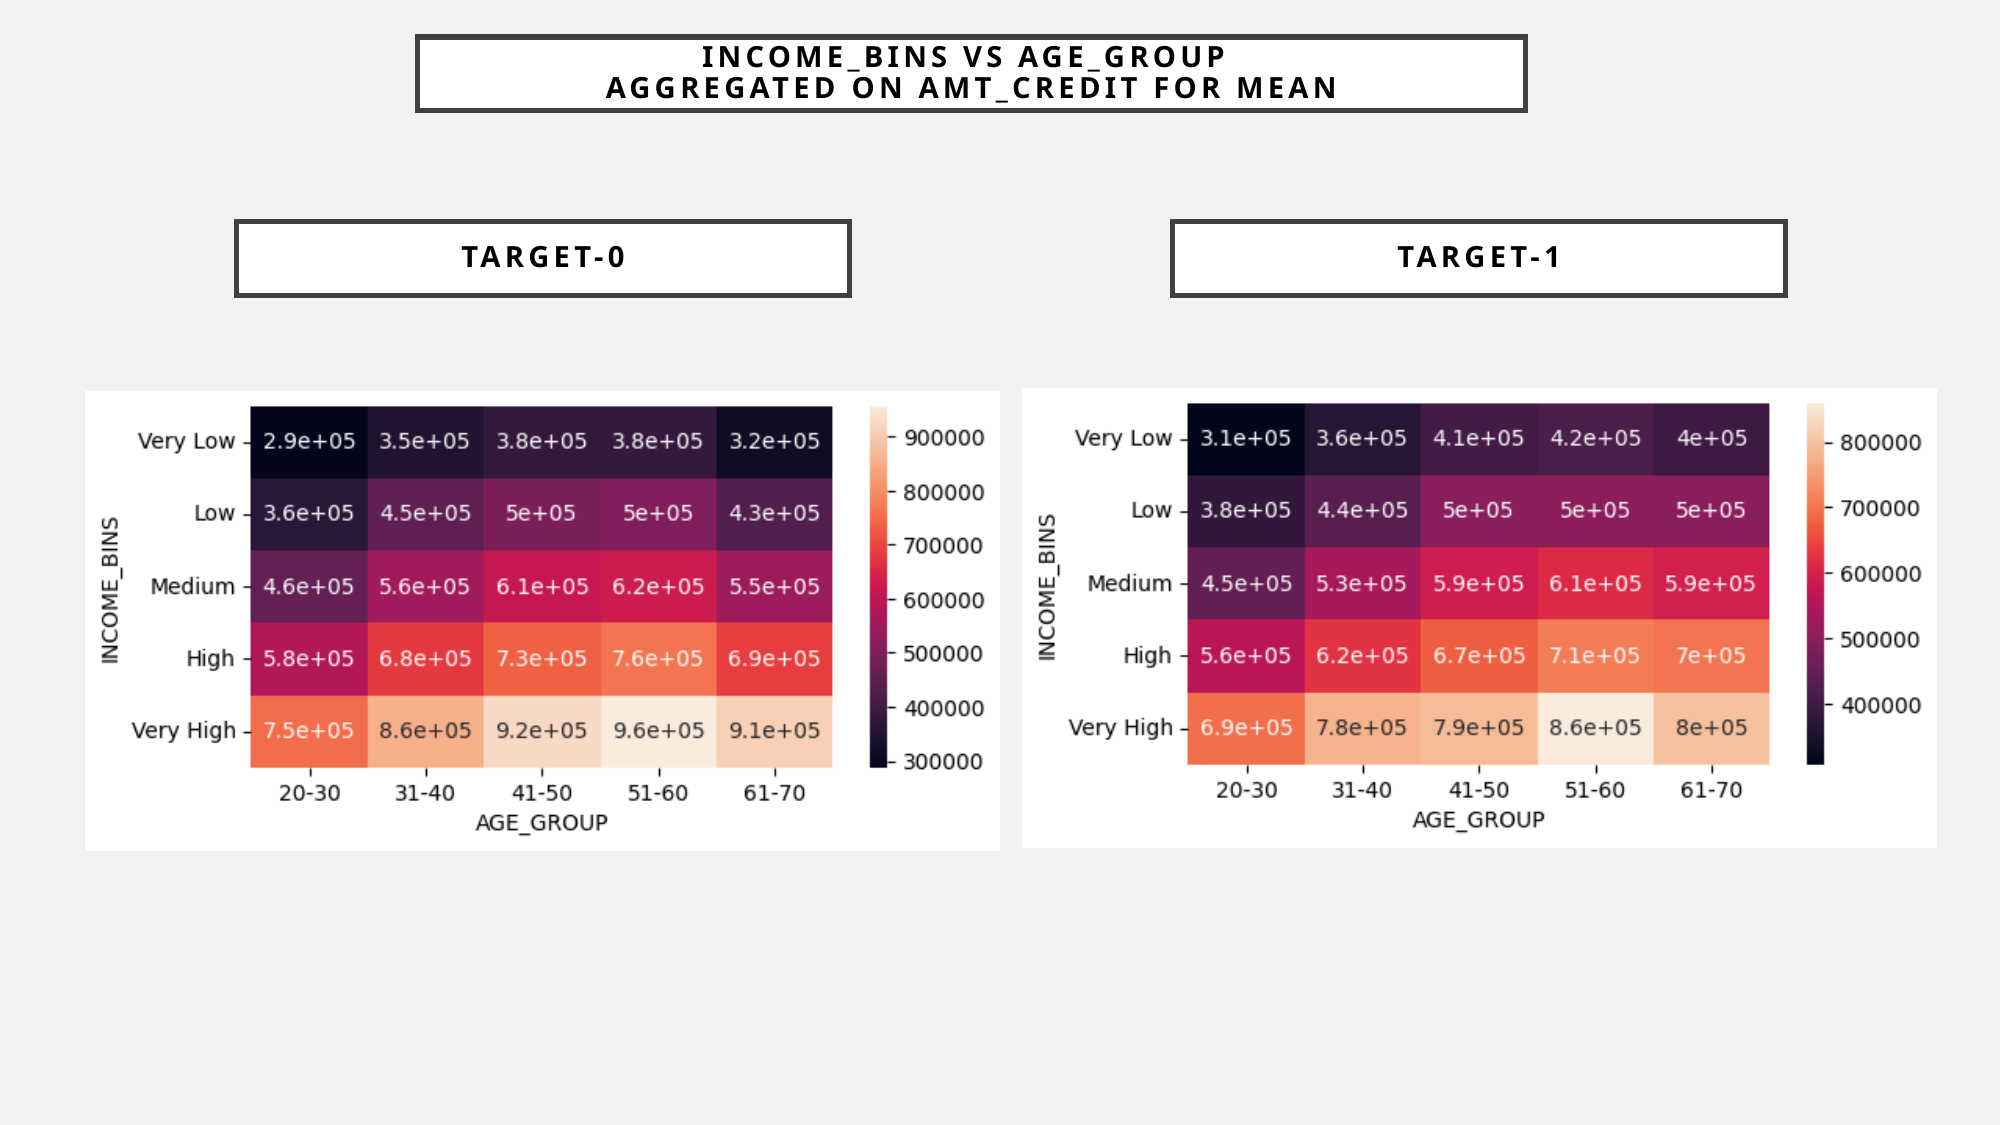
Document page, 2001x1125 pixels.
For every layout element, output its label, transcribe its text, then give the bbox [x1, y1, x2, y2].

title INCOME_BINS VS AGE_GROUP AGGREGATED ON AMT_CREDIT FOR MEAN [415, 34, 1528, 113]
text_box TARGET-1 [1172, 221, 1786, 296]
picture [1022, 388, 1937, 848]
picture [85, 391, 1000, 851]
text_box TARGET-0 [236, 221, 850, 296]
